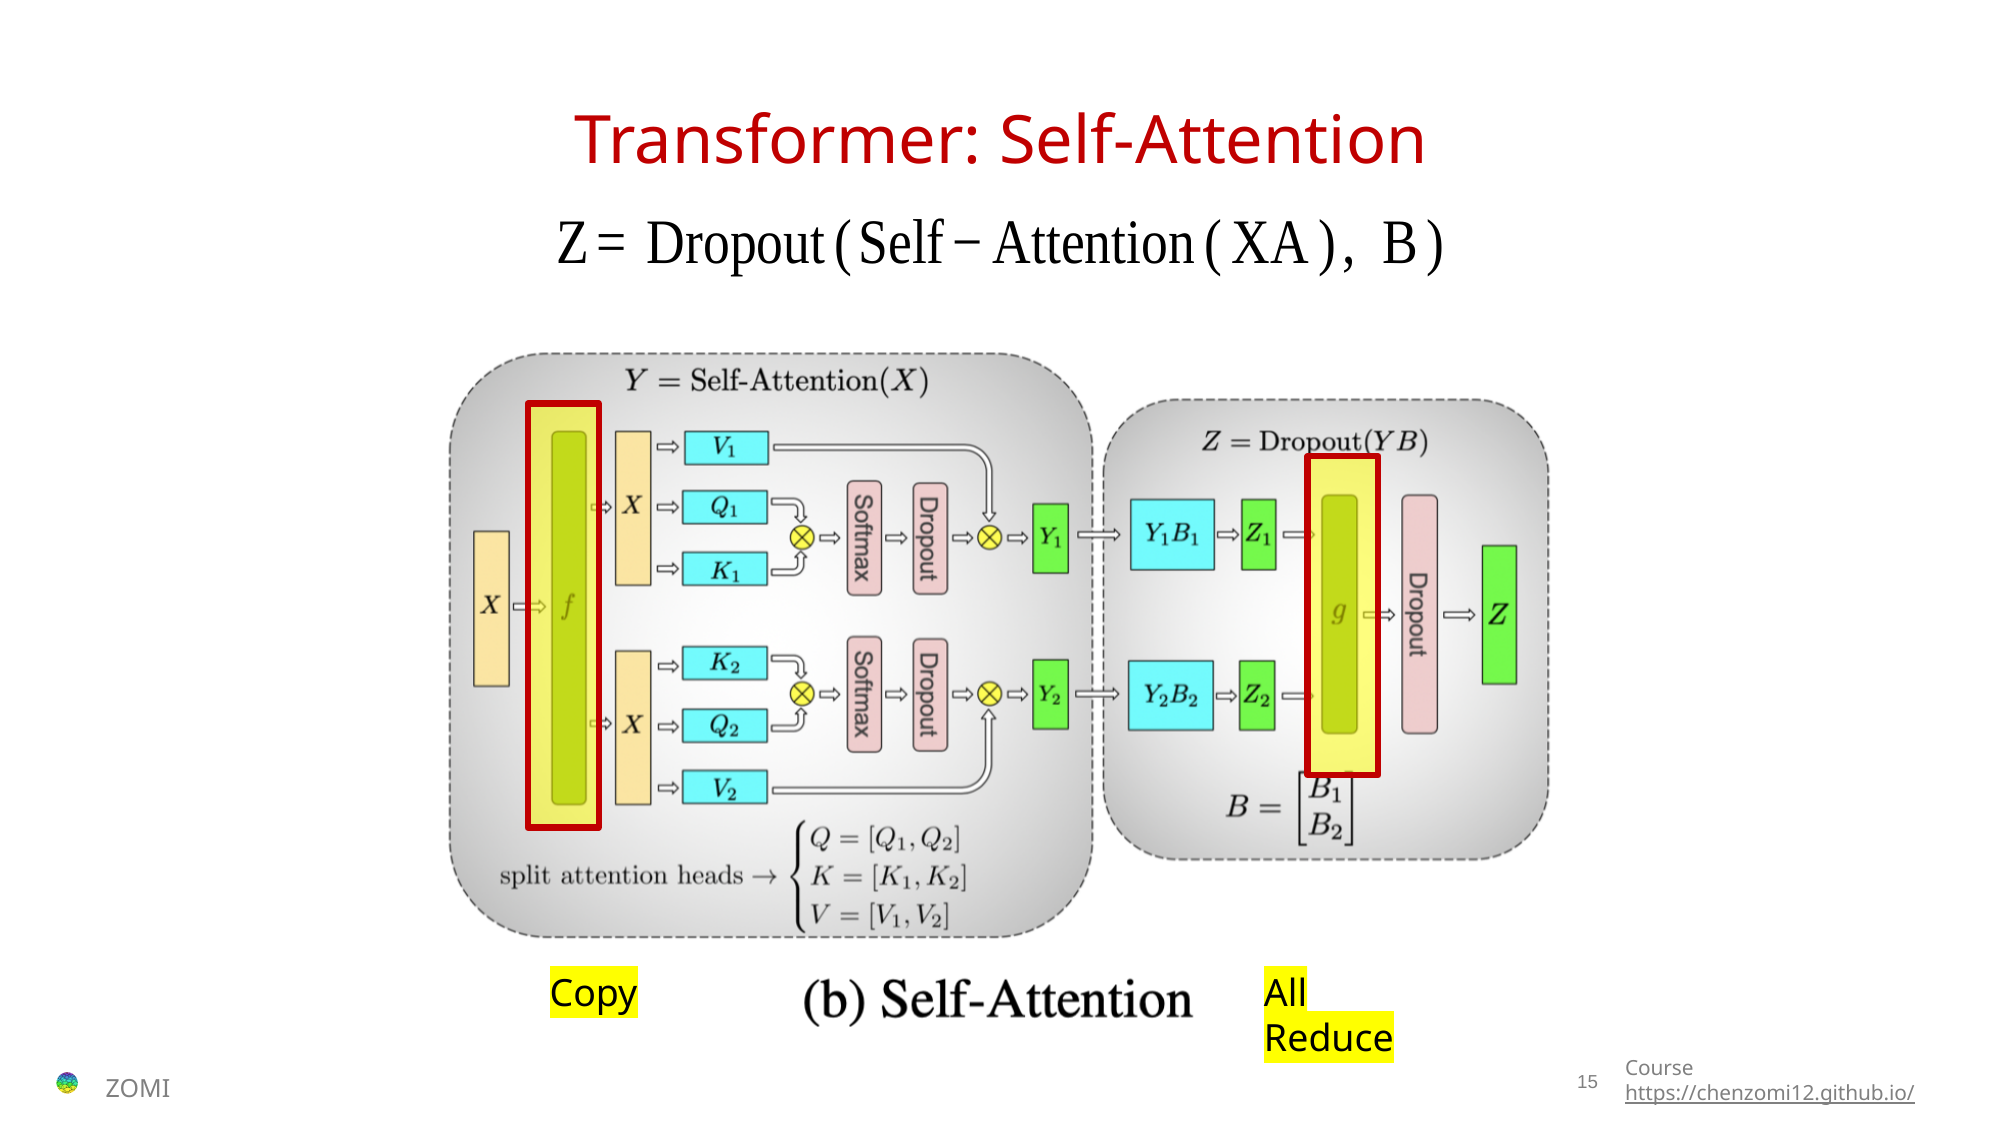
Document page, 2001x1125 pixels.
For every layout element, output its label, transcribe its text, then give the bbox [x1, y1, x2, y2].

picture [422, 337, 1578, 1027]
title Transformer: Self-Attention [102, 90, 1901, 187]
text_box All Reduce [1249, 1035, 1450, 1067]
picture [57, 1073, 77, 1093]
